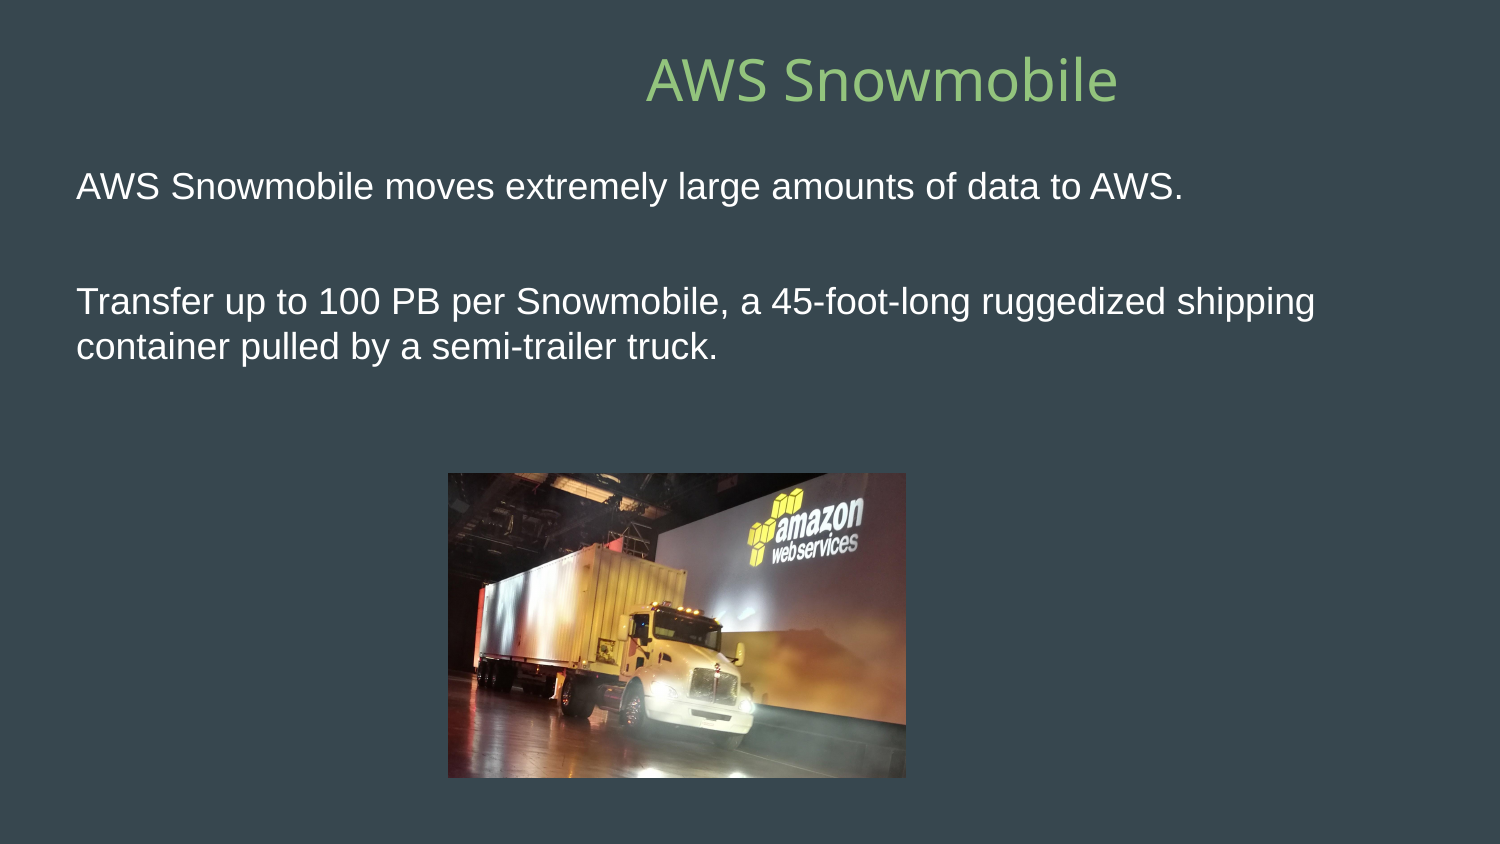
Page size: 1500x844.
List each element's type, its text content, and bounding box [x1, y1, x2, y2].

picture [448, 473, 906, 779]
text_box AWS Snowmobile moves extremely large amounts of data to AWS. Transfer up to 100 PB per Snowmobile, a 45-foot-long ruggedized shipping container pulled by a semi-trailer truck. [61, 146, 1434, 298]
text_box AWS Snowmobile [52, 27, 1380, 147]
